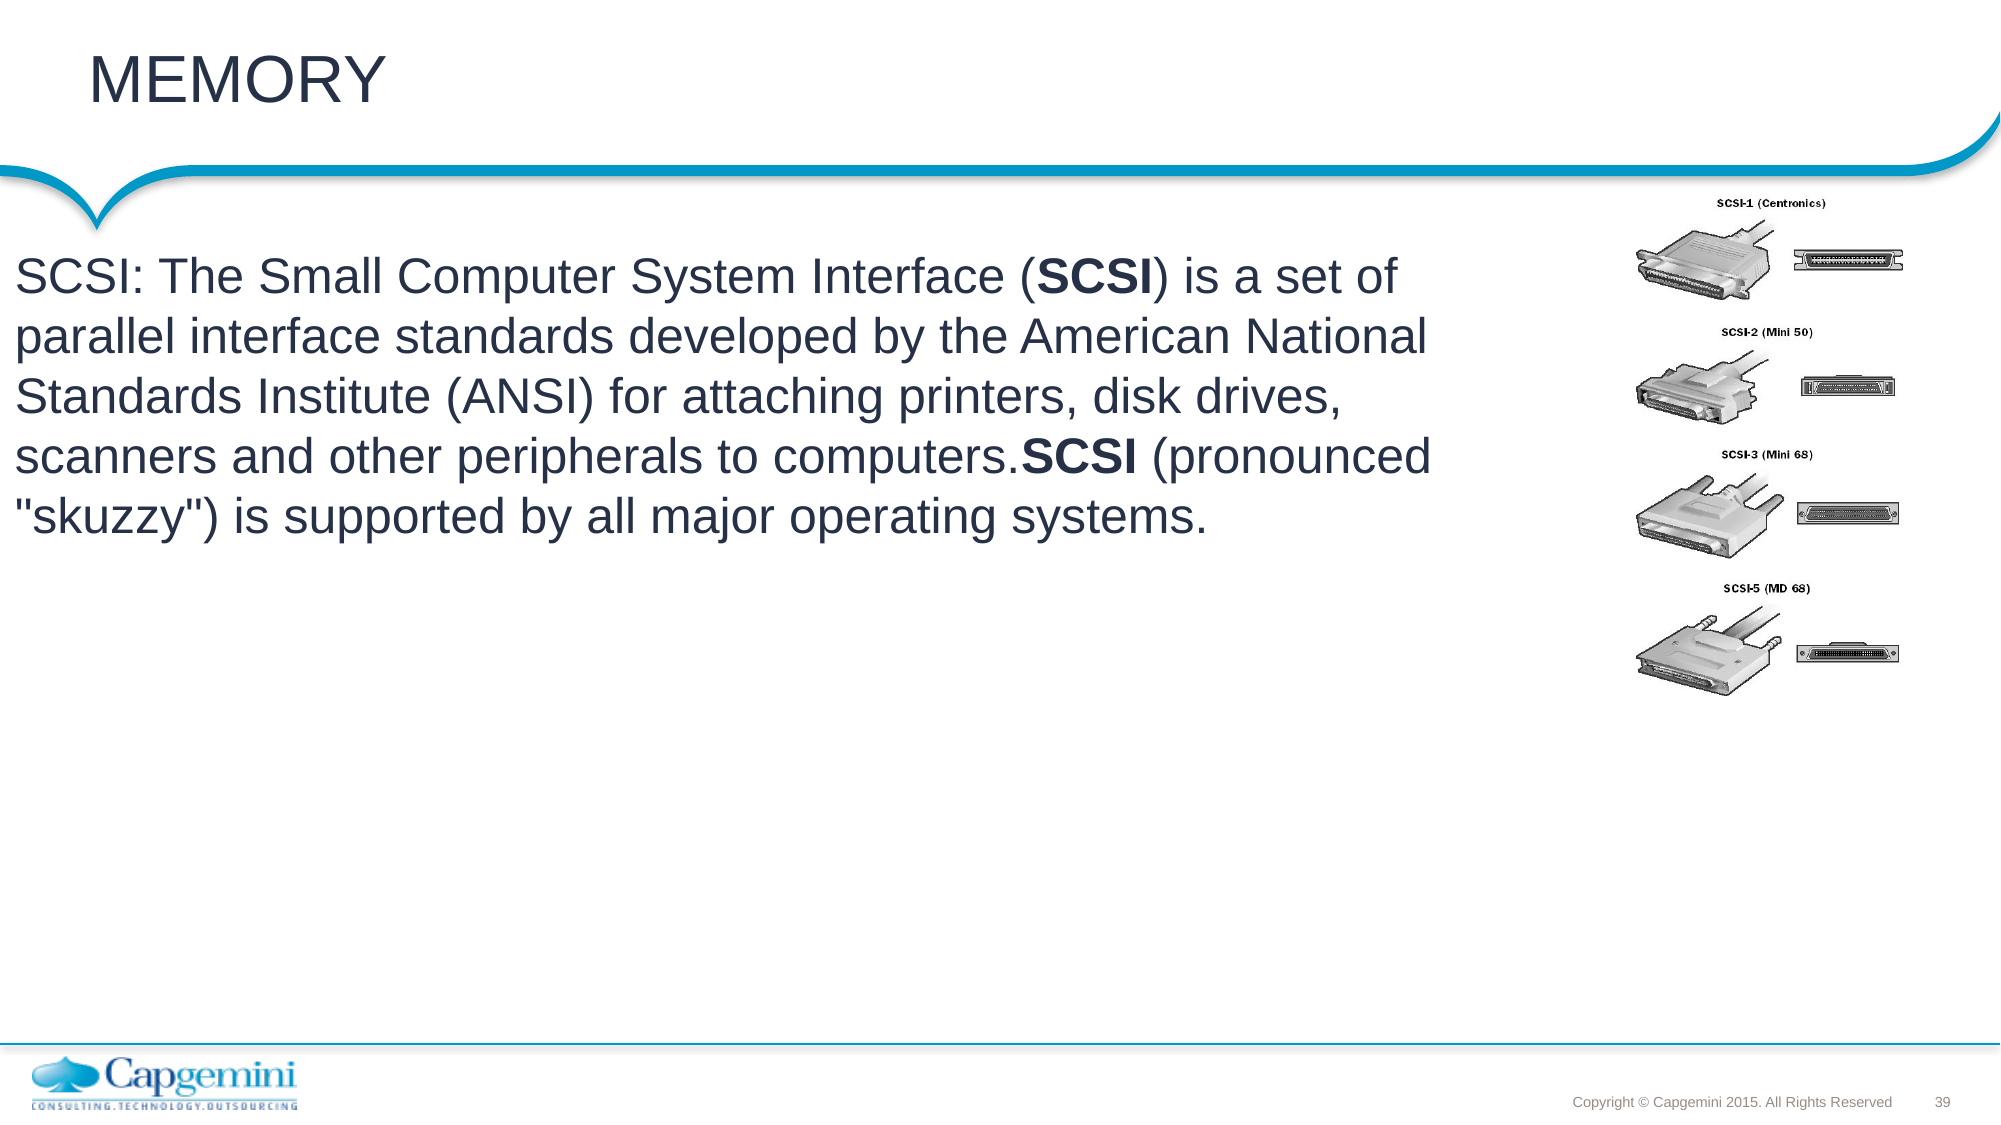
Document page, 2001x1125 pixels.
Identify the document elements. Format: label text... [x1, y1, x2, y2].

picture [32, 1056, 297, 1110]
title MEMORY [40, 0, 2000, 165]
text_box SCSI: The Small Computer System Interface (SCSI) is a set of parallel interface standards developed by the American National Standards Institute (ANSI) for attaching printers, disk drives, scanners and other peripherals to computers.SCSI (pronounced "skuzzy") is supported by all major operating systems. [0, 236, 1500, 552]
picture [1636, 194, 1903, 697]
